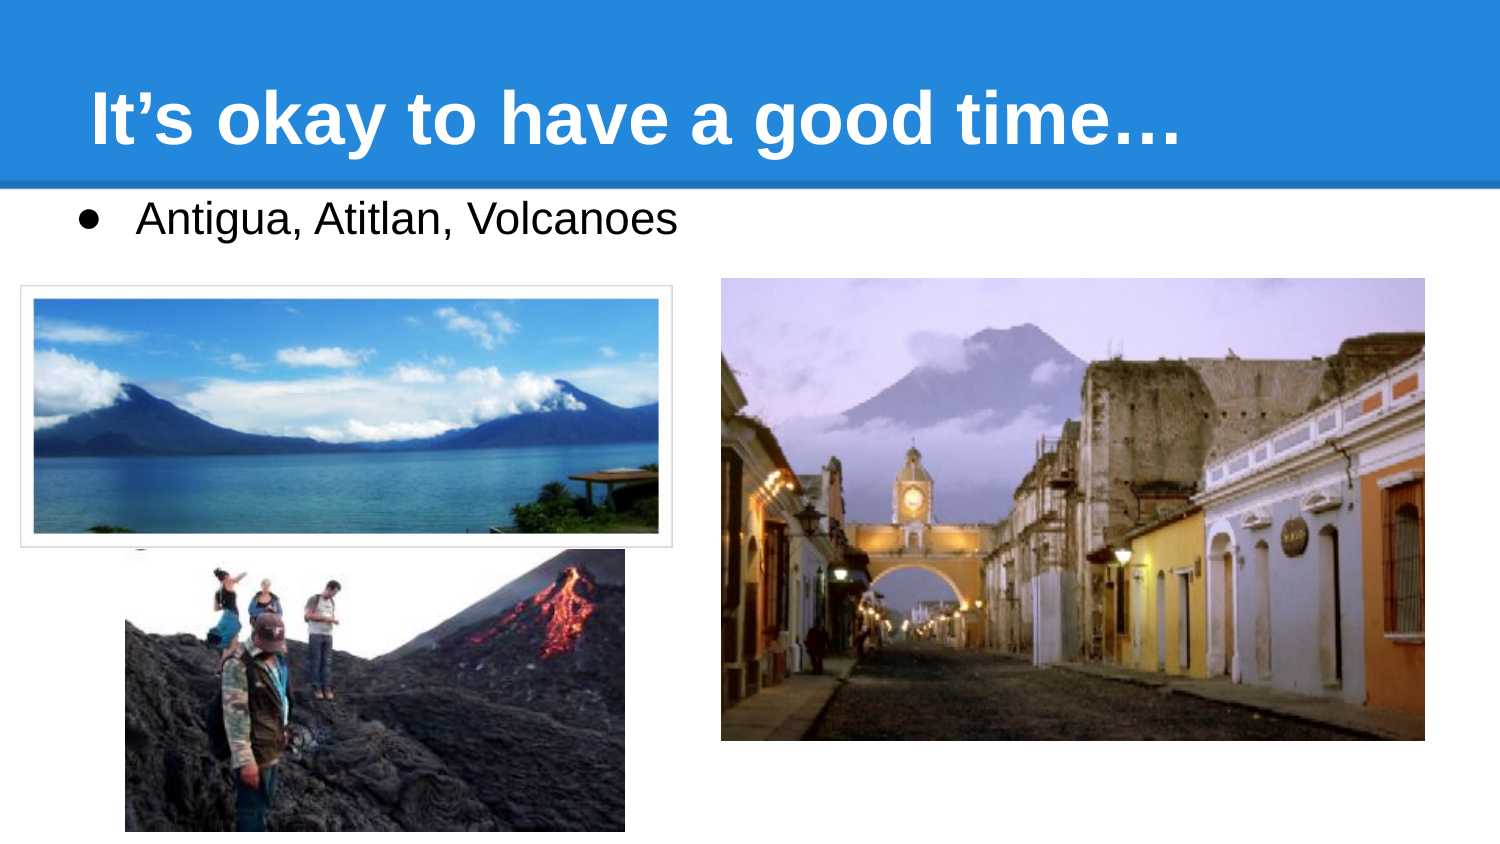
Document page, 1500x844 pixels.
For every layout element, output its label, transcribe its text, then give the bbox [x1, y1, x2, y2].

title It’s okay to have a good time… [75, 33, 1425, 175]
picture [721, 277, 1426, 741]
list Antigua, Atitlan, Volcanoes [45, 173, 957, 785]
picture [20, 285, 673, 832]
